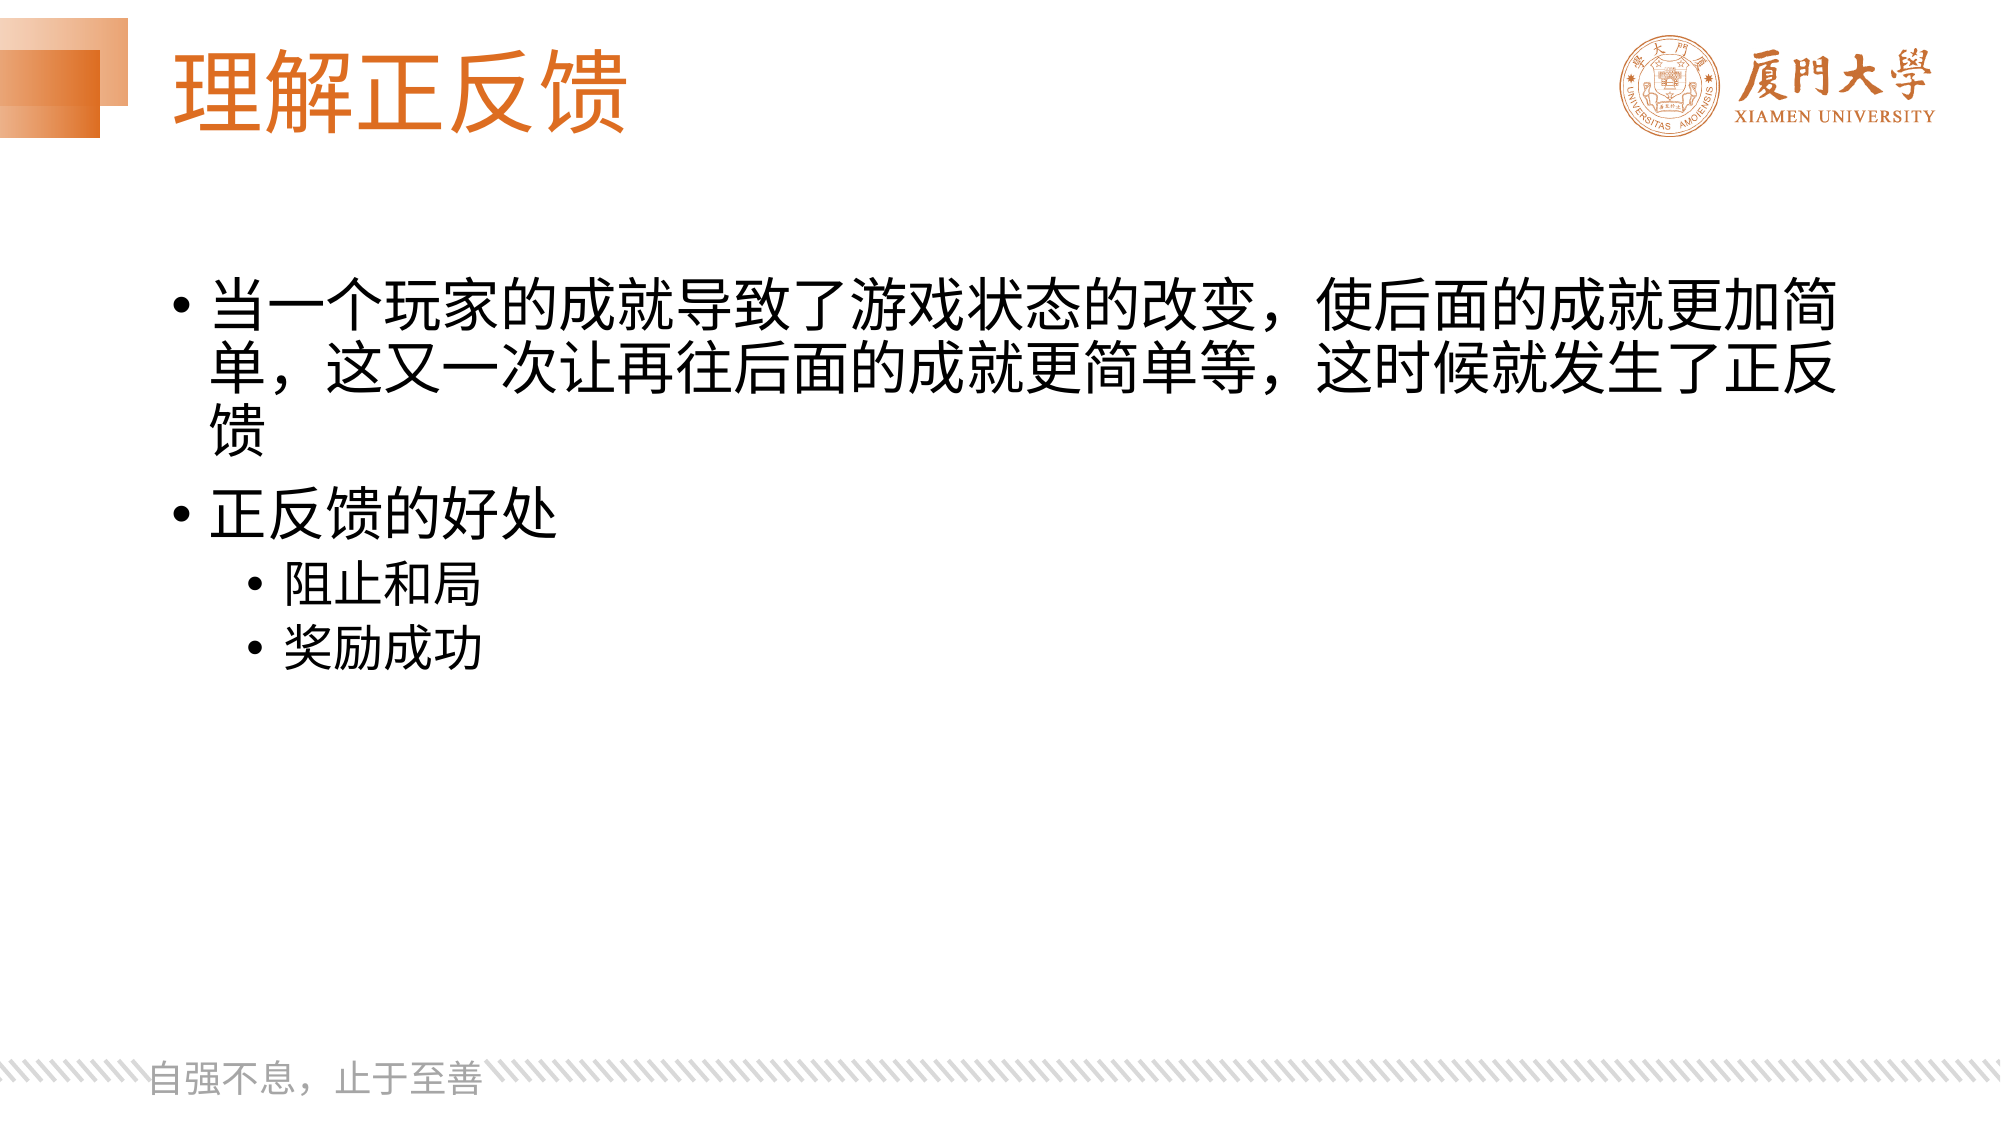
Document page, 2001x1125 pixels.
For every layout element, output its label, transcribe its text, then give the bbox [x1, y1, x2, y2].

title 理解正反馈 [156, 16, 1882, 177]
list 当一个玩家的成就导致了游戏状态的改变，使后面的成就更加简单，这又一次让再往后面的成就更简单等，这时候就发生了正反馈 正反馈的好处 阻止和局 奖励成功 [156, 268, 1882, 996]
